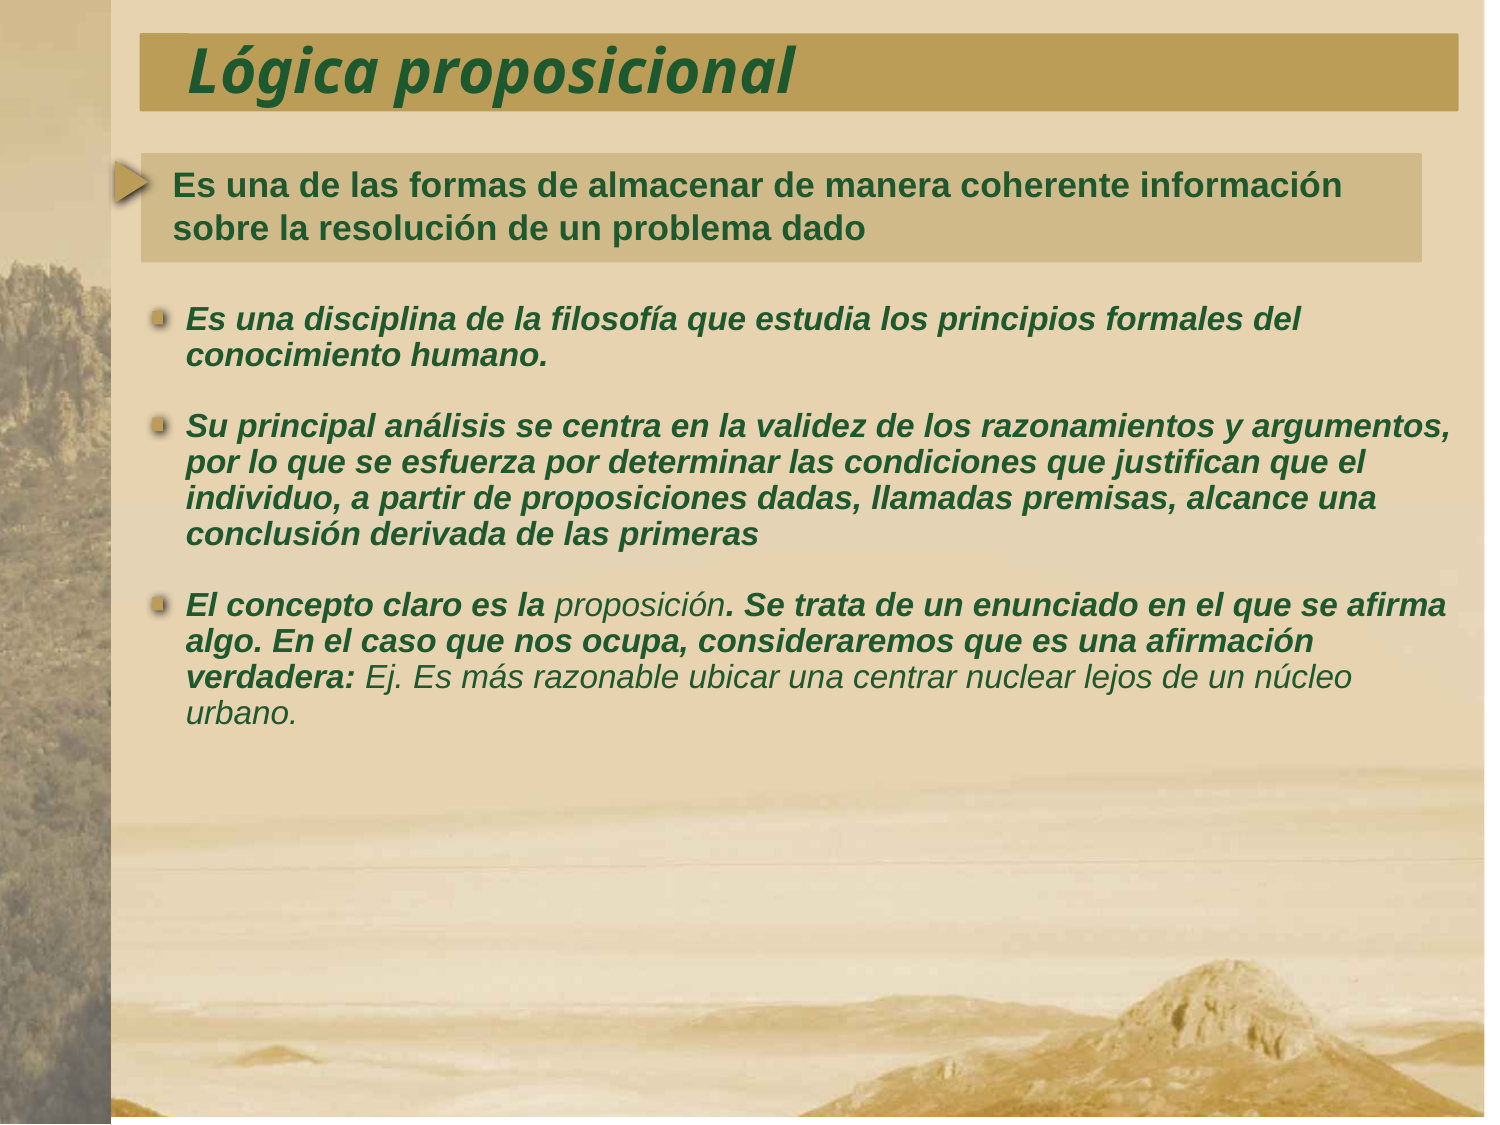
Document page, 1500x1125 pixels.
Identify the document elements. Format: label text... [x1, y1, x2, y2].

text_box Es una de las formas de almacenar de manera coherente información sobre la resolución de un problema dado [157, 154, 1405, 255]
text_box [141, 153, 1422, 263]
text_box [152, 400, 1473, 562]
text_box Lógica proposicional [172, 23, 1427, 114]
text_box [115, 160, 149, 203]
picture [0, 0, 1485, 1124]
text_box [152, 294, 1473, 383]
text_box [152, 580, 1473, 741]
